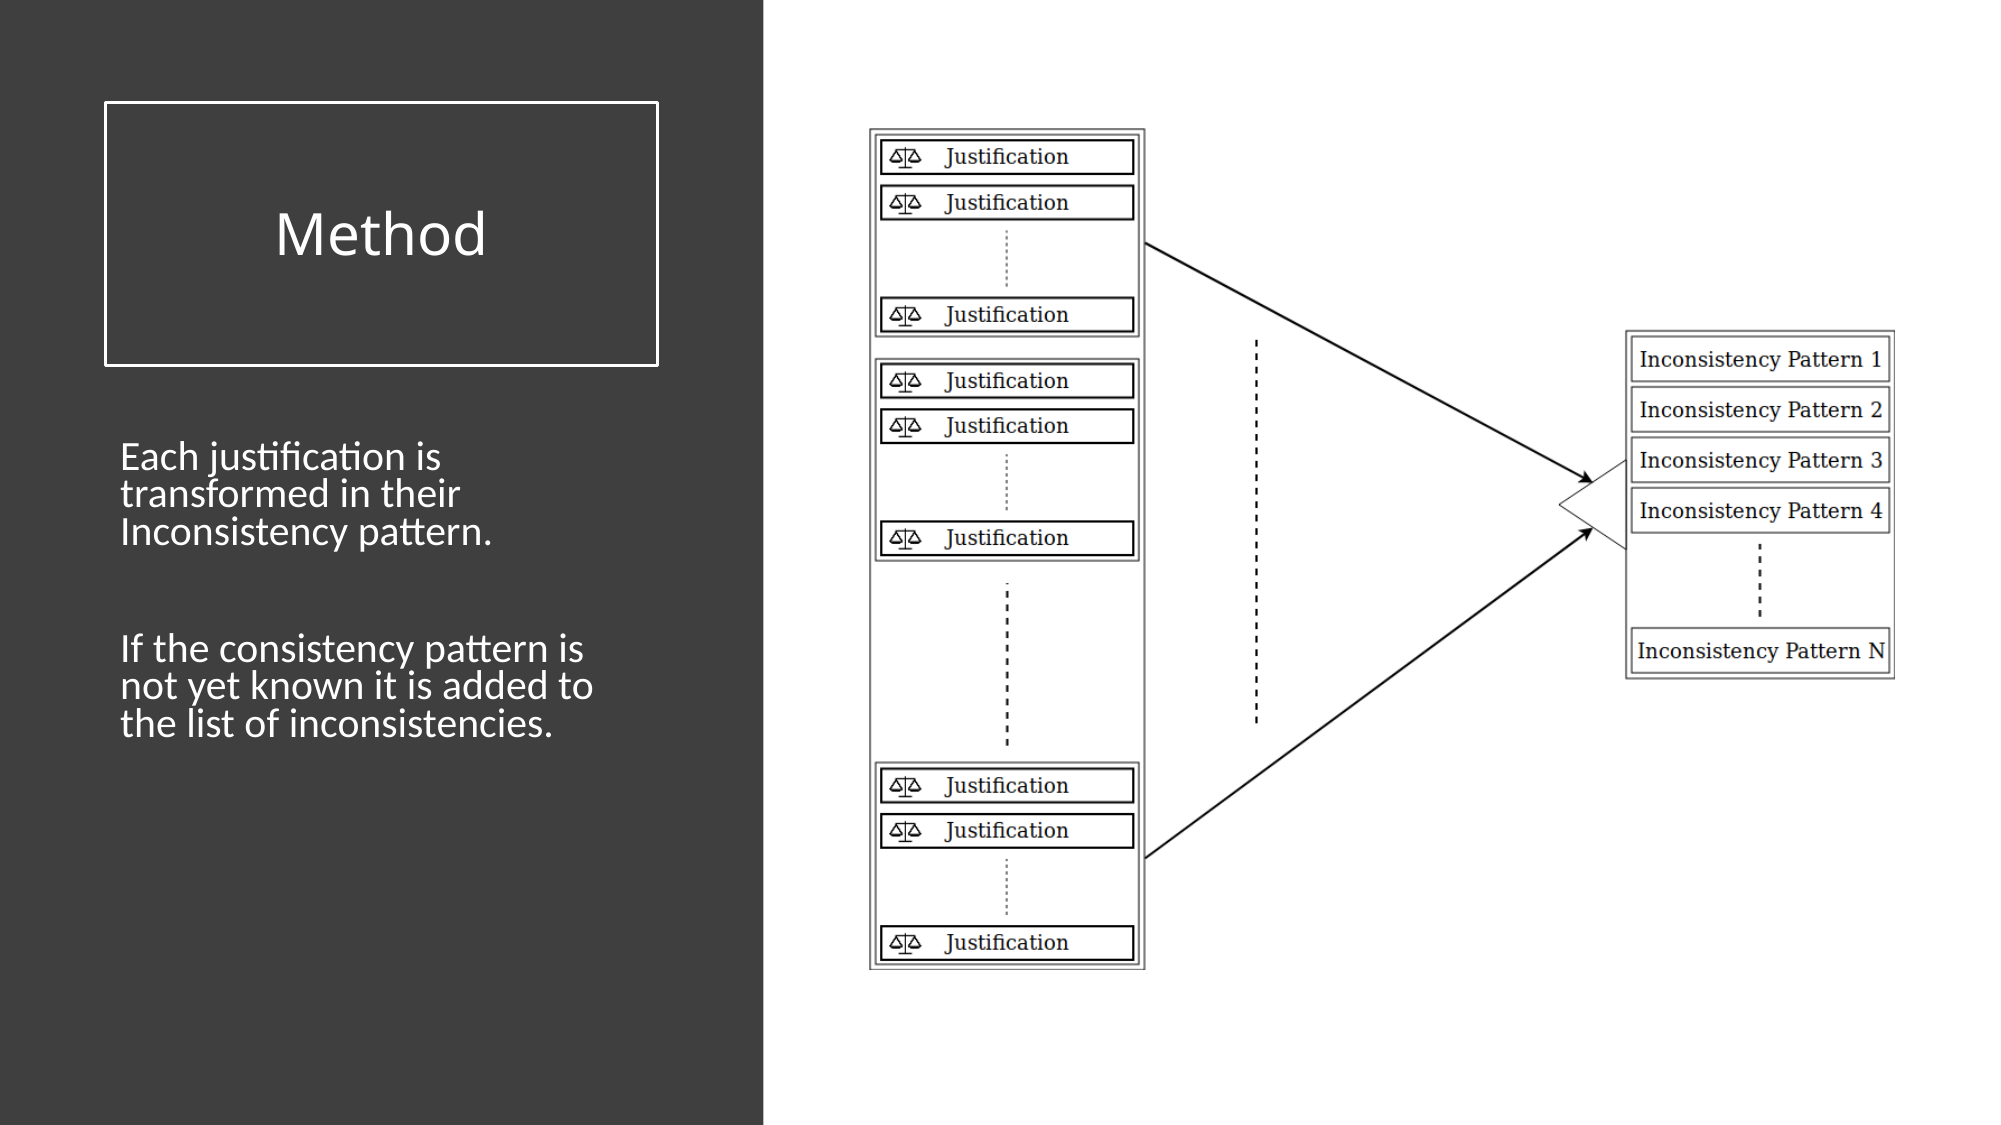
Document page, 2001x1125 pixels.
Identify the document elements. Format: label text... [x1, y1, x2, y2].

text_box Each justification is transformed in their Inconsistency pattern. If the consistency pattern is not yet known it is added to the list of inconsistencies. [105, 432, 658, 993]
text_box Method [105, 102, 658, 366]
text_box [0, 0, 764, 1125]
picture [868, 128, 1895, 970]
